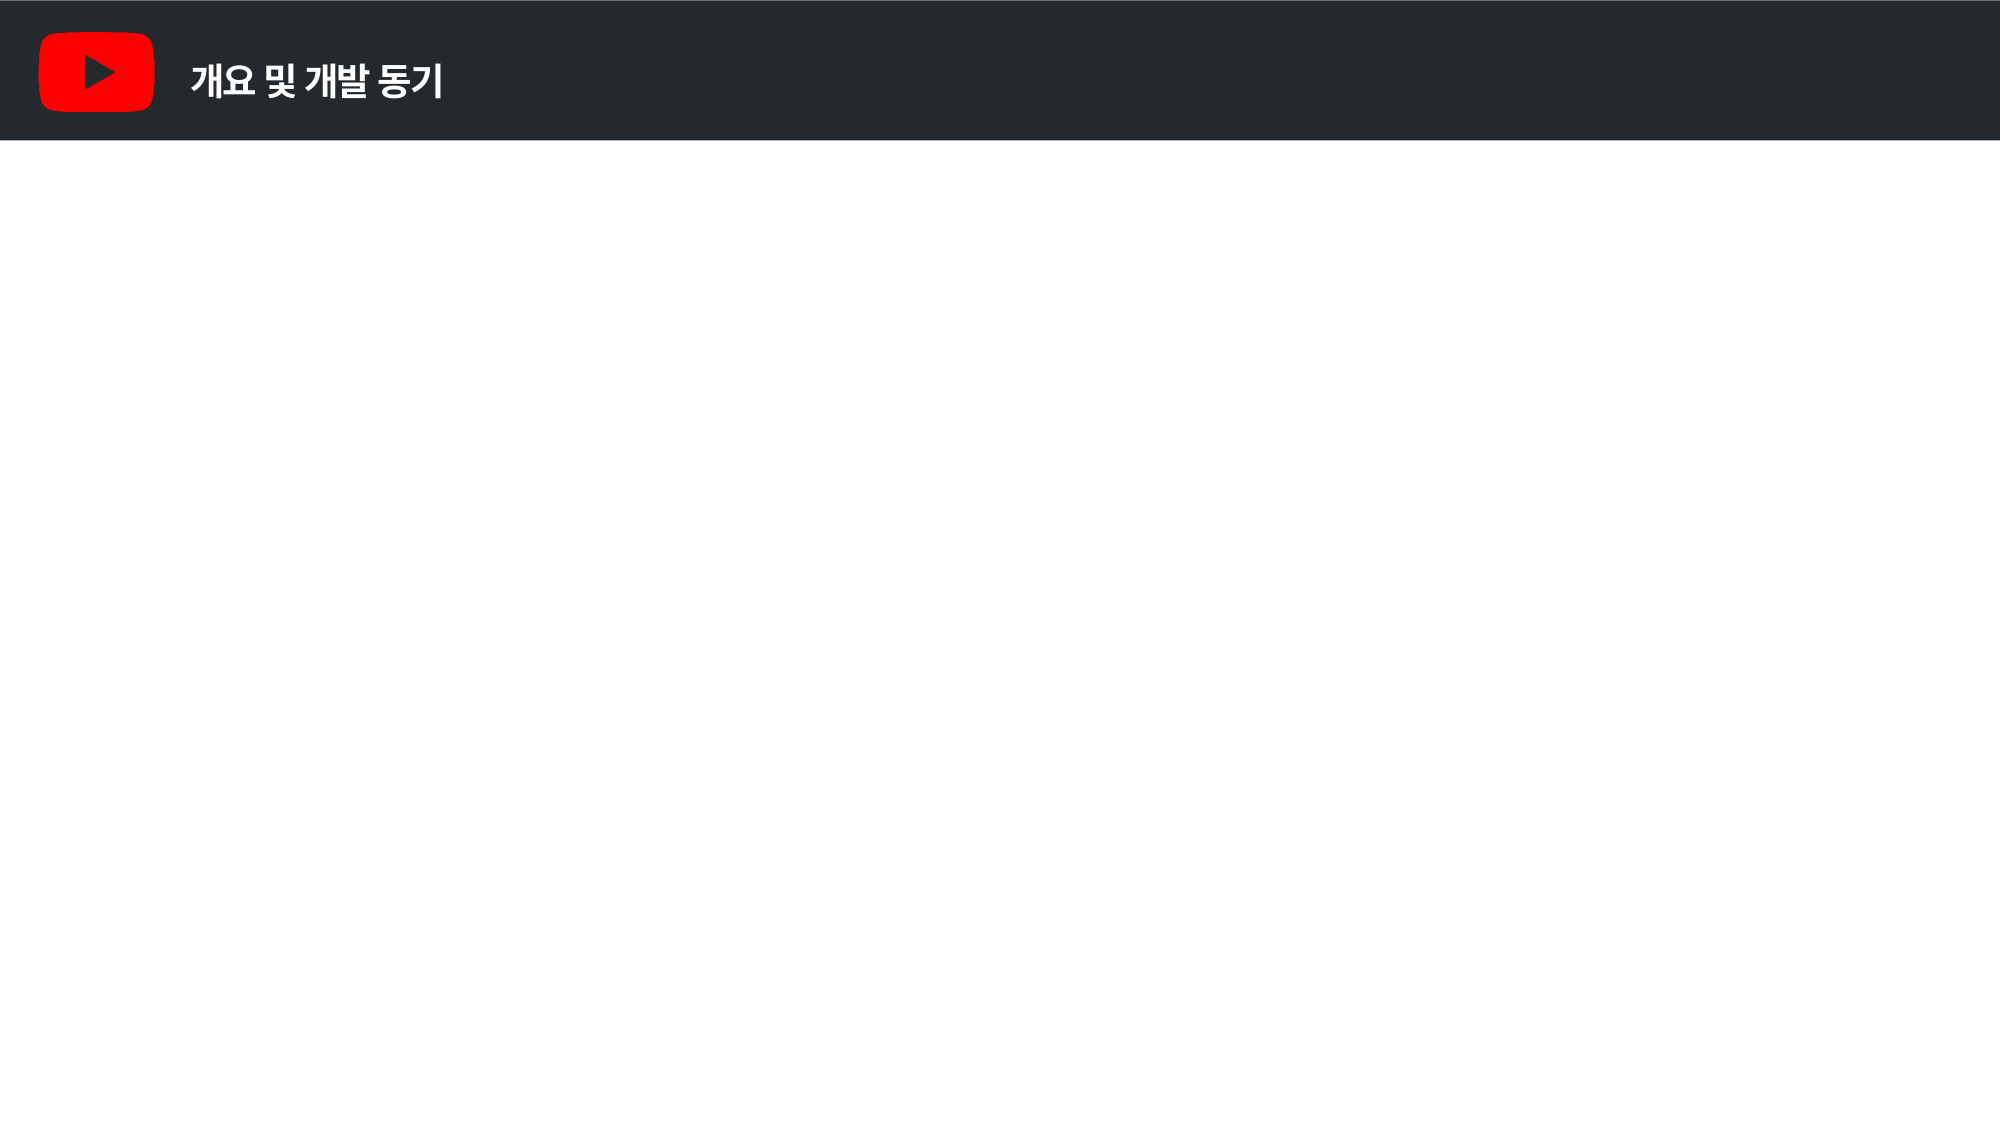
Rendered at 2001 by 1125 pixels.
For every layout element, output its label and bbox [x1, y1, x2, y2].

text_box [0, 0, 2000, 141]
